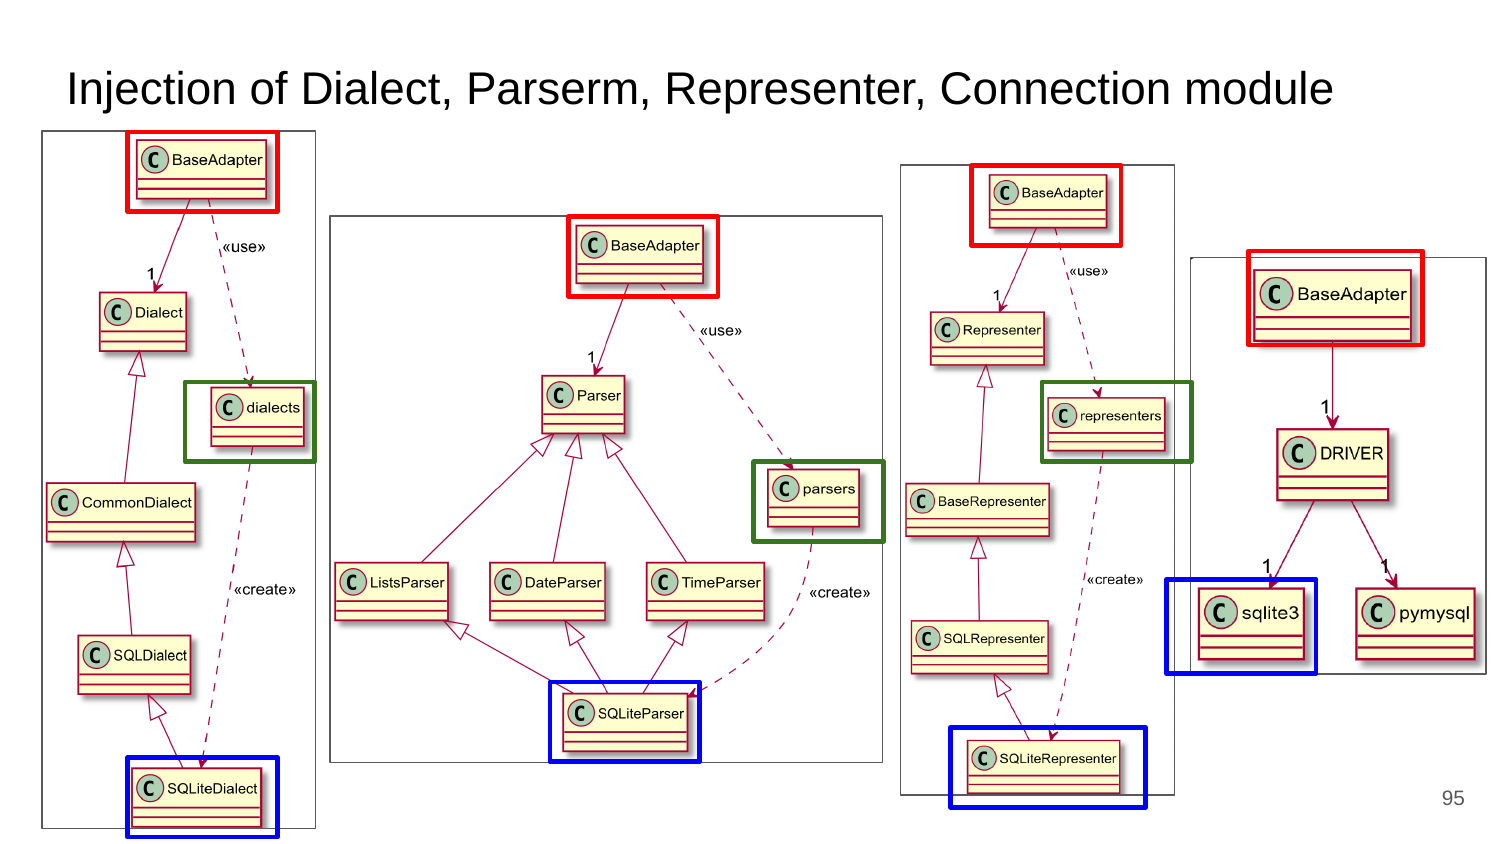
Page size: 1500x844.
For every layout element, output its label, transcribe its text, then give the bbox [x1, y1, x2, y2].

picture [42, 131, 316, 829]
picture [901, 165, 1174, 795]
picture [330, 216, 882, 763]
text_box [1178, 381, 1186, 462]
text_box [950, 804, 1146, 808]
title Injection of Dialect, Parserm, Representer, Connection module [51, 43, 1449, 138]
text_box [1178, 579, 1186, 674]
slide_number ‹#› [1389, 764, 1480, 830]
text_box [1248, 251, 1423, 256]
picture [1191, 257, 1486, 674]
